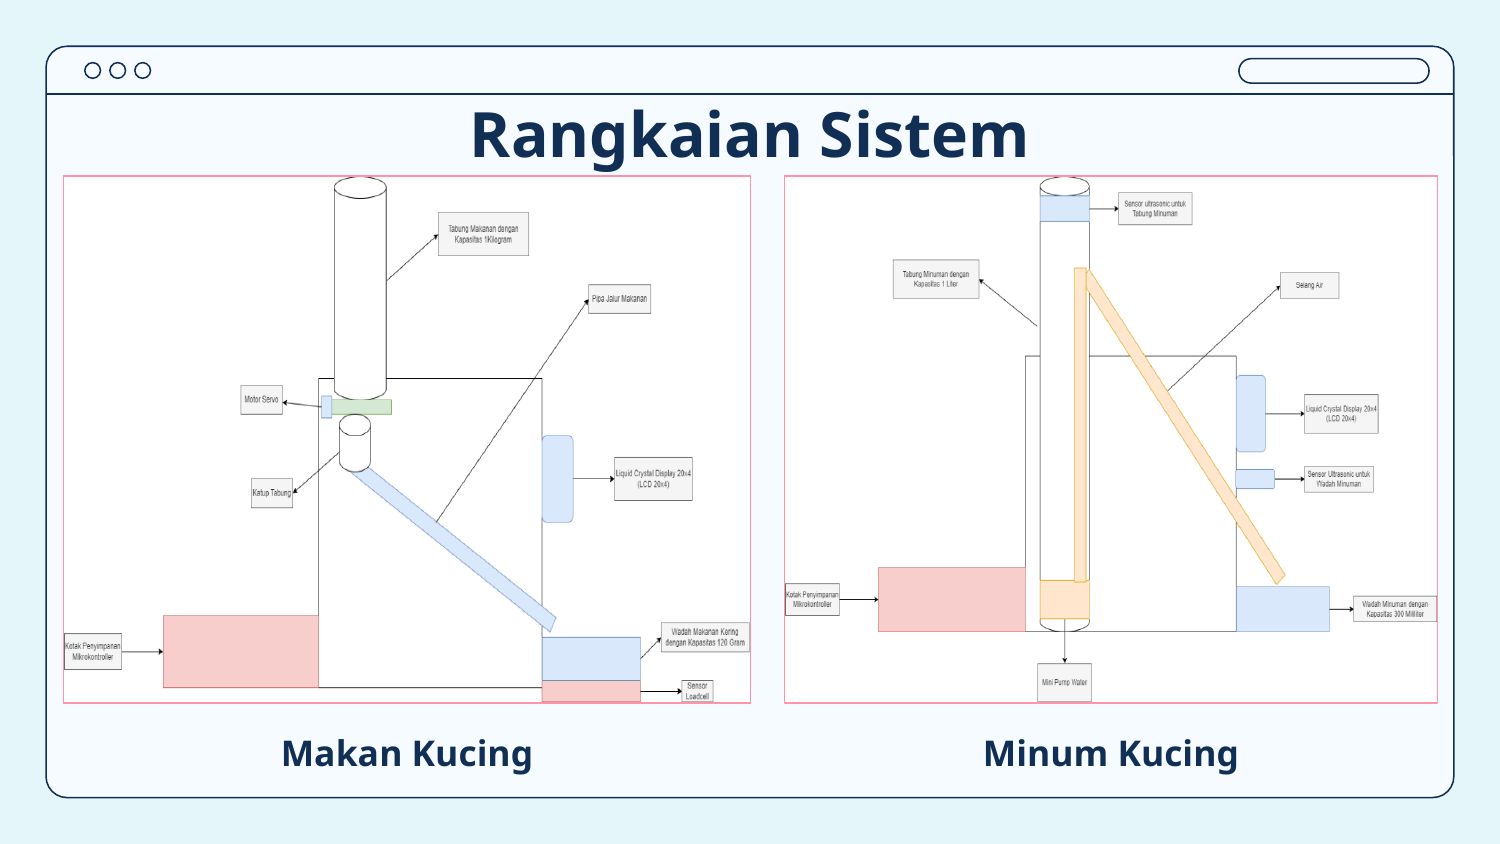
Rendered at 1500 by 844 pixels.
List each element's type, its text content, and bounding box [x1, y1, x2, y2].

subtitle Minum Kucing [953, 715, 1269, 783]
picture [64, 176, 751, 703]
title Rangkaian Sistem [118, 85, 1382, 180]
picture [784, 176, 1438, 703]
subtitle Makan Kucing [234, 715, 581, 783]
